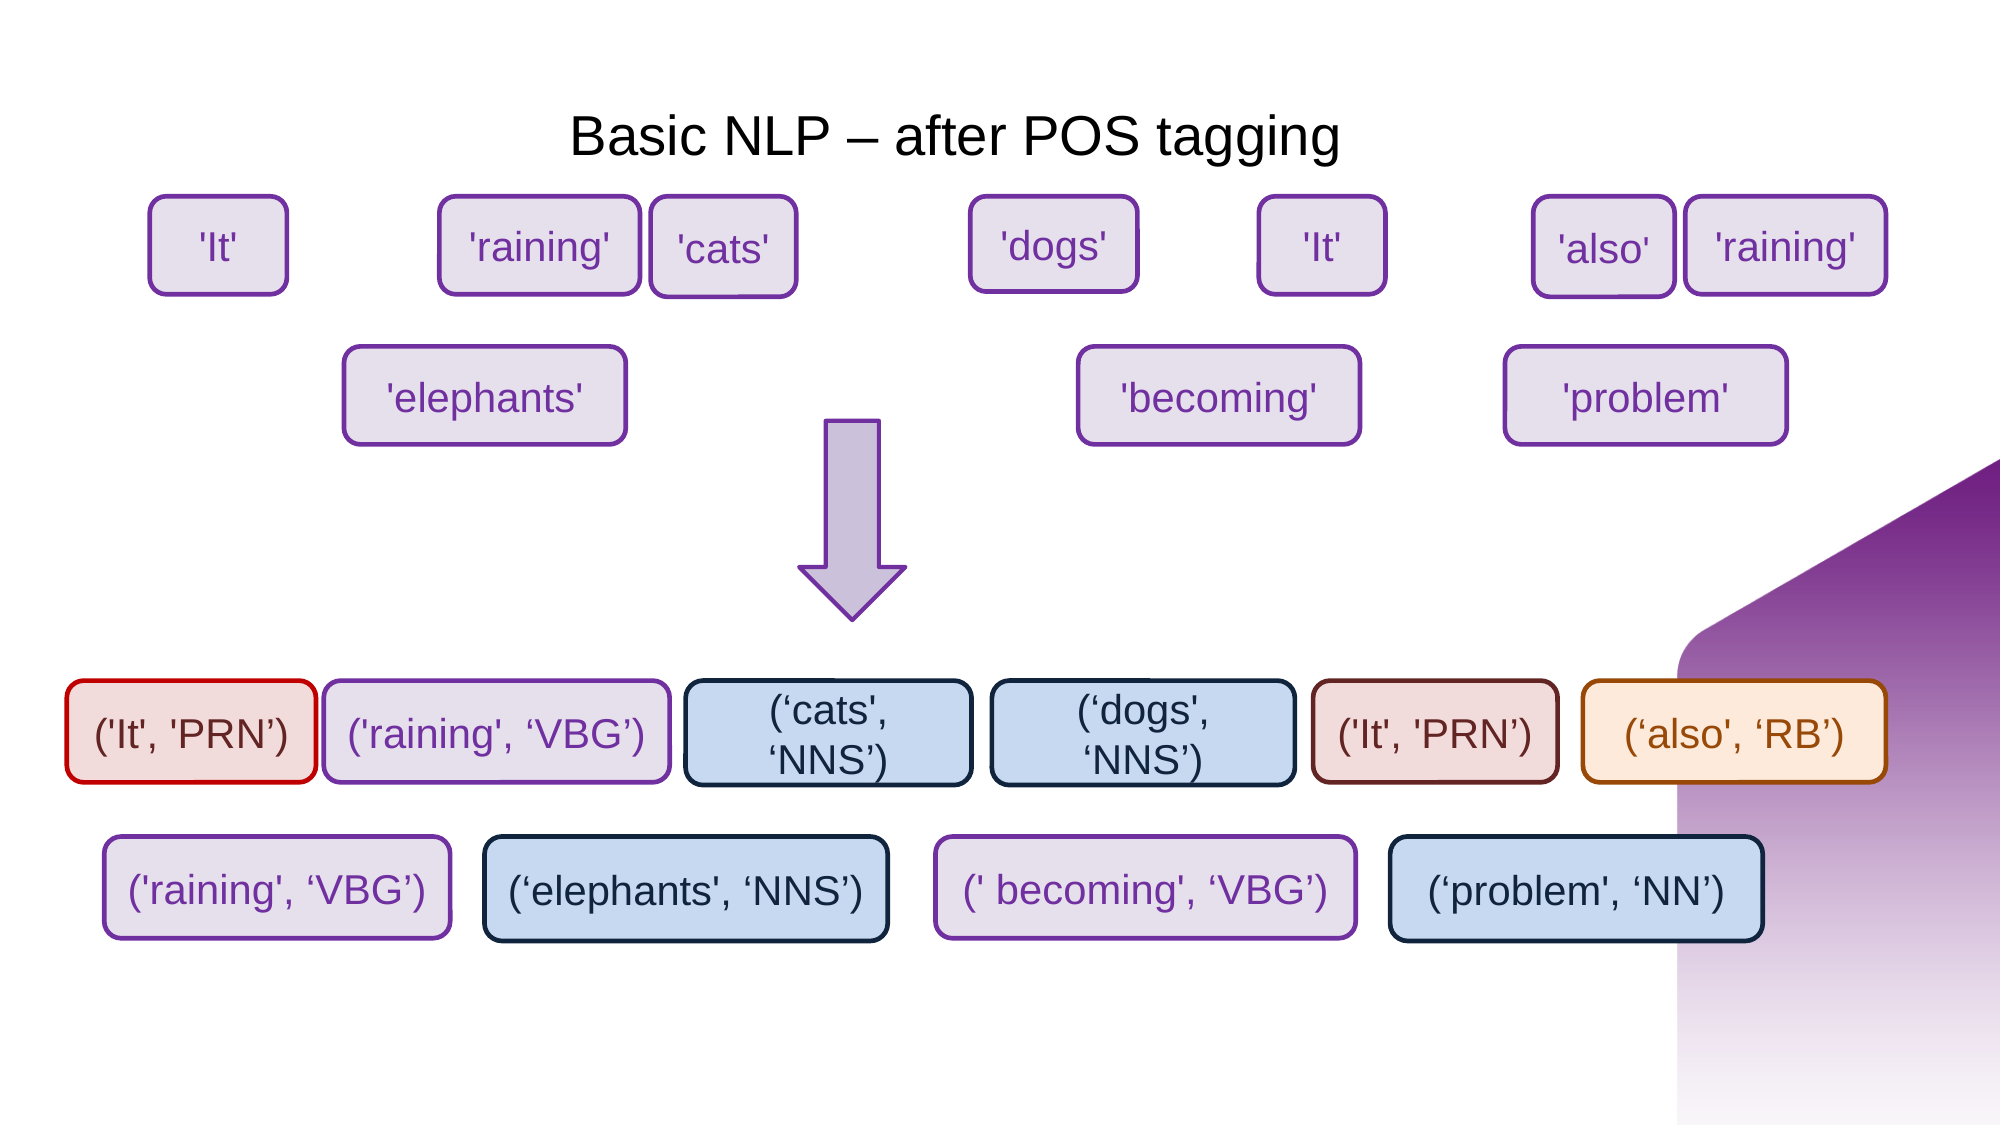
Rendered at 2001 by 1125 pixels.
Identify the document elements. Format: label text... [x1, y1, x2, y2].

picture [1166, 200, 2000, 1125]
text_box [149, 195, 1887, 445]
title Basic NLP – after POS tagging [137, 88, 1775, 179]
text_box [797, 456, 908, 623]
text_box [66, 680, 1887, 942]
